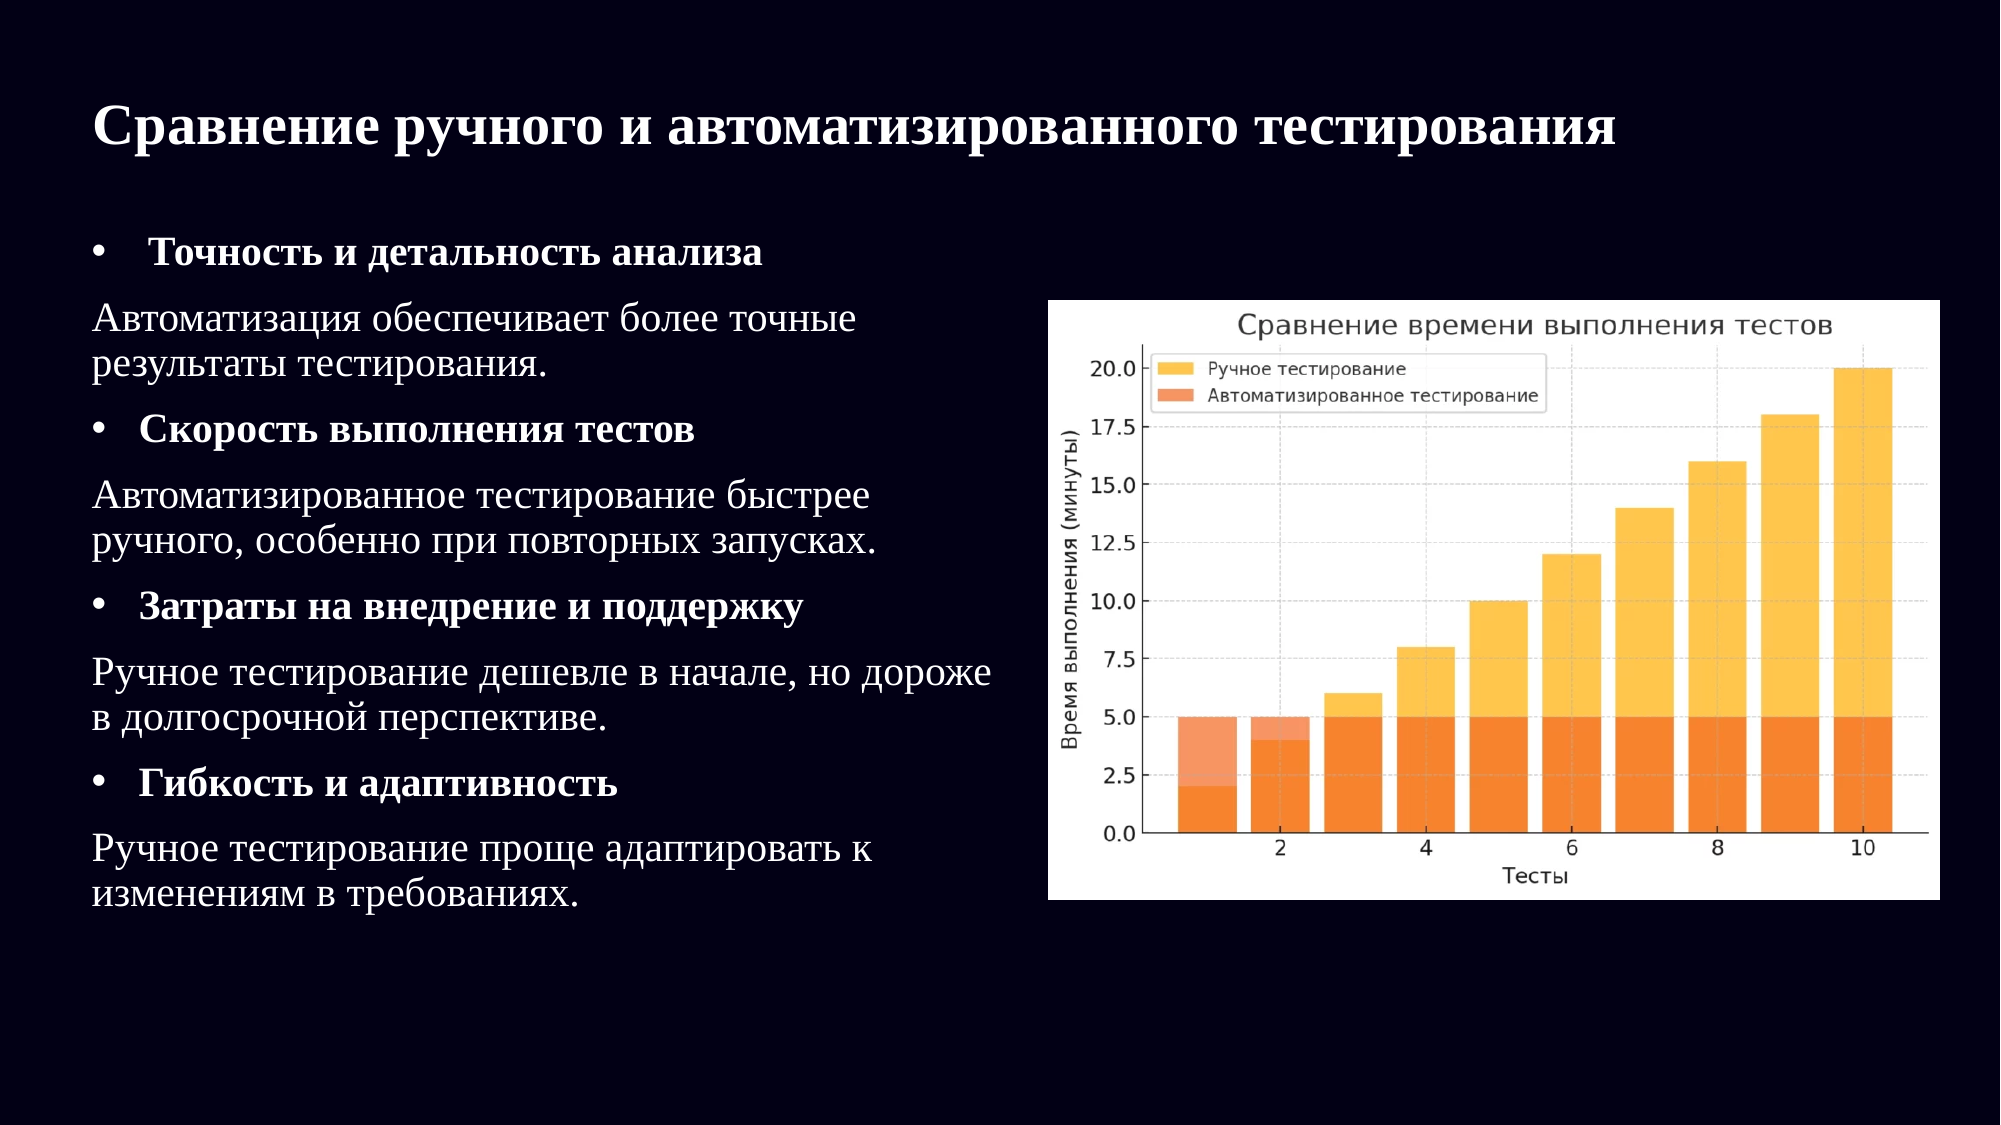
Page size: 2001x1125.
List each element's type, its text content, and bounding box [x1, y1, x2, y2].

title Сравнение ручного и автоматизированного тестирования [77, 87, 1868, 161]
picture [1048, 300, 1940, 900]
list Точность и детальность анализа Автоматизация обеспечивает более точные результаты тестирования. Скорость выполнения тестов Автоматизированное тестирование быстрее ручного, особенно при повторных запусках. Затраты на внедрение и поддержку Ручное тестирование дешевле в начале, но дороже в долгосрочной перспективе. Гибкость и адаптивность Ручное тестирование проще адаптировать к изменениям в требованиях. [76, 222, 1013, 1073]
